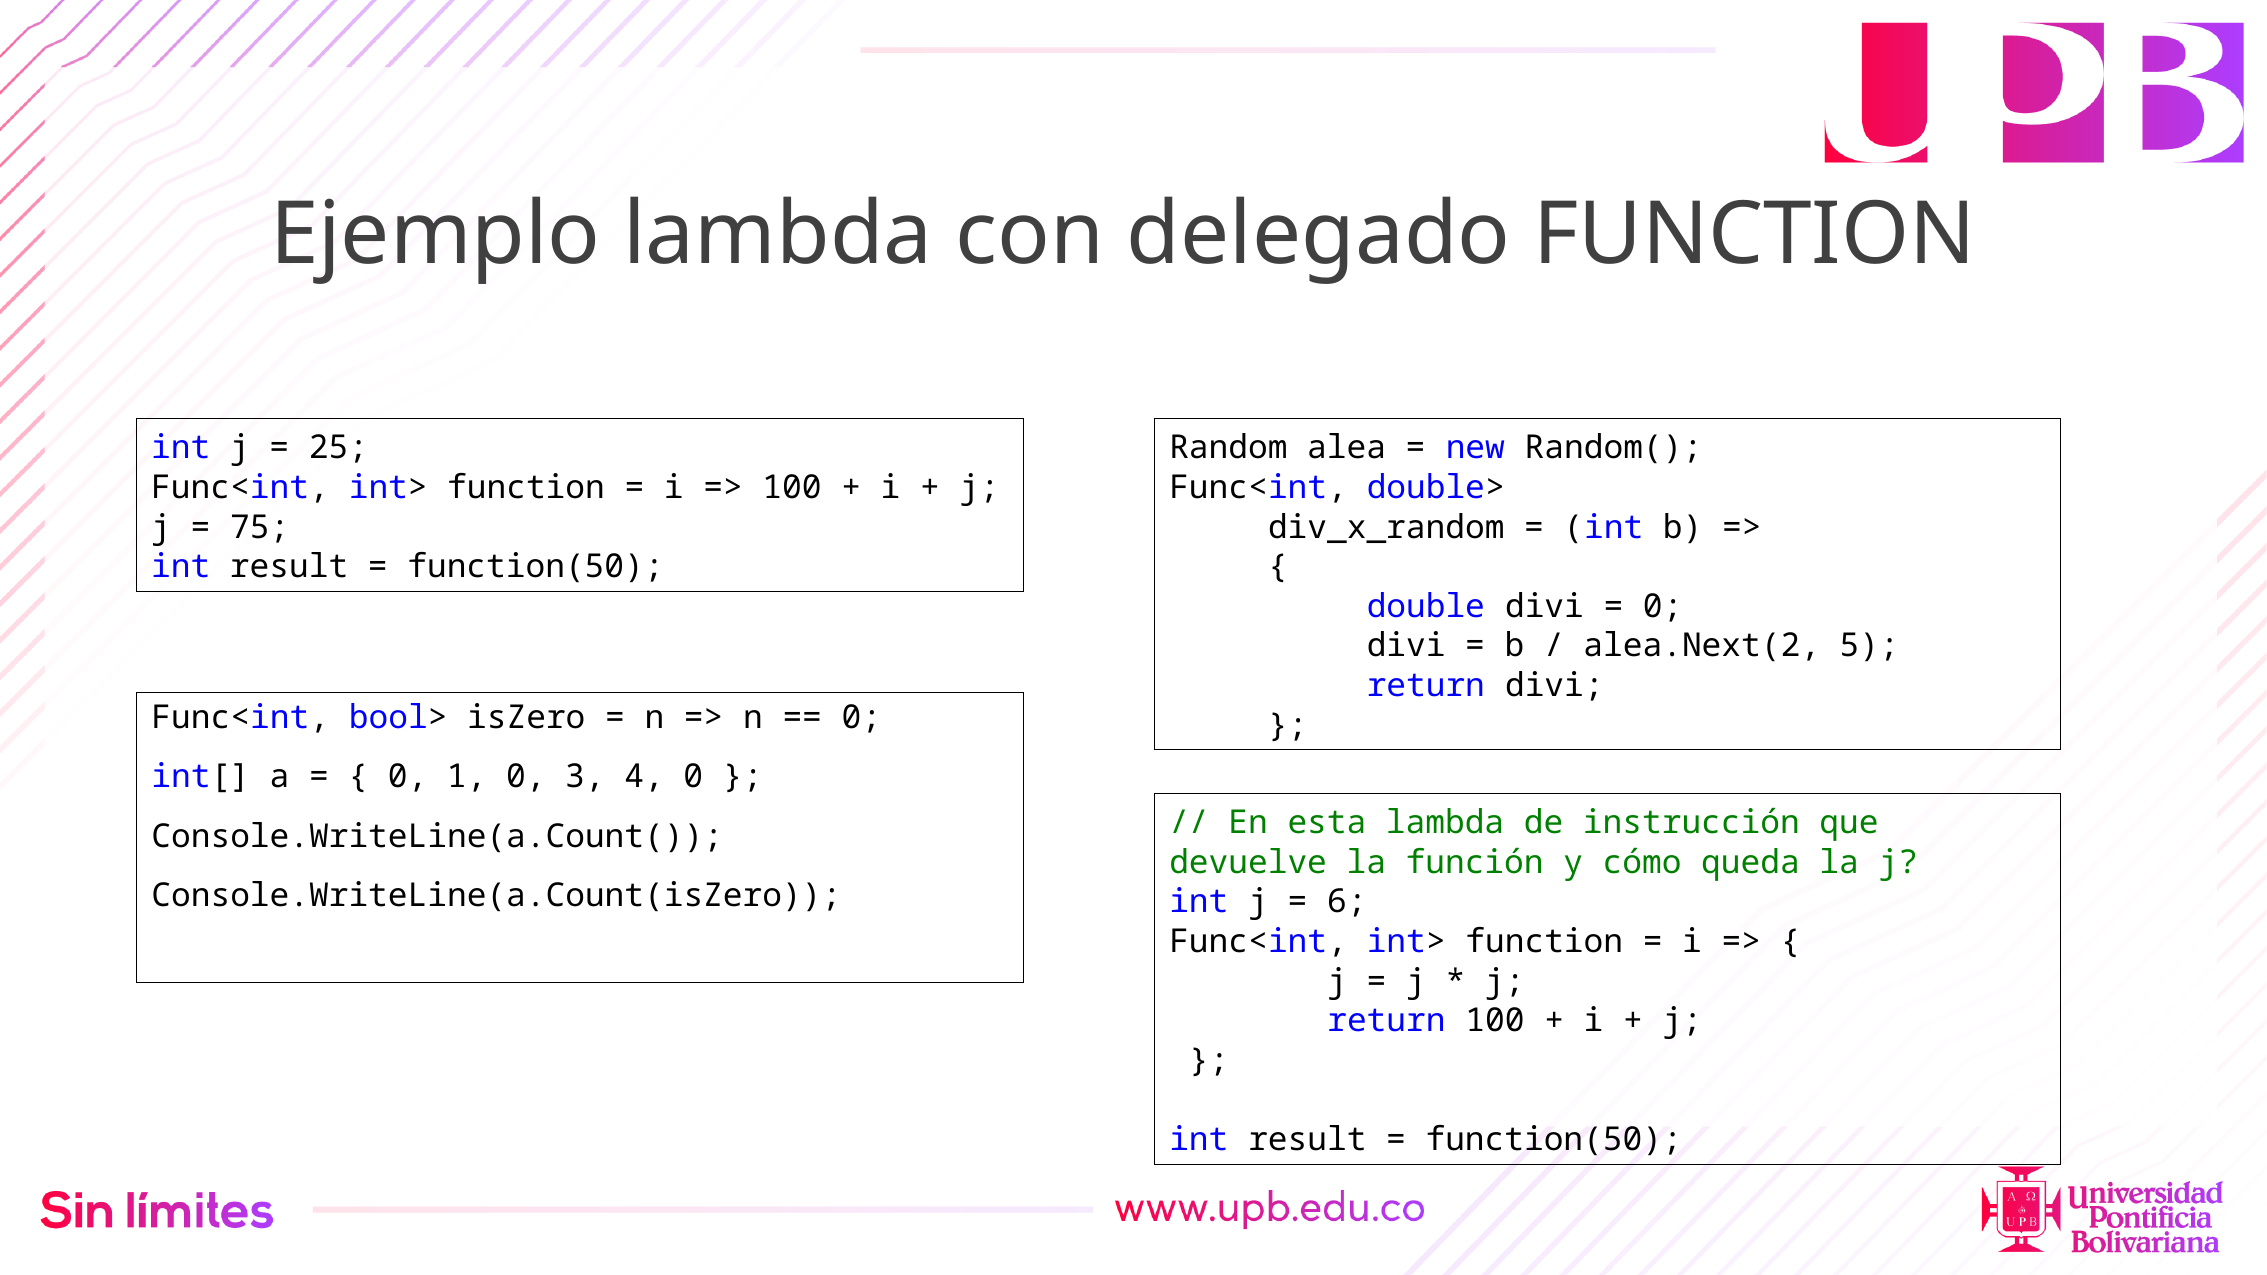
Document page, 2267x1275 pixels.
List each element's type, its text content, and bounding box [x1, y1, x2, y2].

picture [0, 0, 2267, 1275]
text_box Random alea = new Random(); Func<int, double> div_x_random = (int b) => { double divi = 0; divi = b / alea.Next(2, 5); return divi; }; [1154, 418, 2061, 750]
text_box int j = 25; Func<int, int> function = i => 100 + i + j; j = 75; int result = function(50); [136, 418, 1024, 592]
title Ejemplo lambda con delegado FUNCTION [255, 147, 2159, 323]
list Func<int, bool> isZero = n => n == 0; int[] a = { 0, 1, 0, 3, 4, 0 }; Console.WriteLine(a.Count()); Console.WriteLine(a.Count(isZero)); [136, 692, 1024, 983]
text_box // En esta lambda de instrucción que devuelve la función y cómo queda la j? int j = 6; Func<int, int> function = i => { j = j * j; return 100 + i + j; }; int result = function(50); [1154, 793, 2061, 1165]
